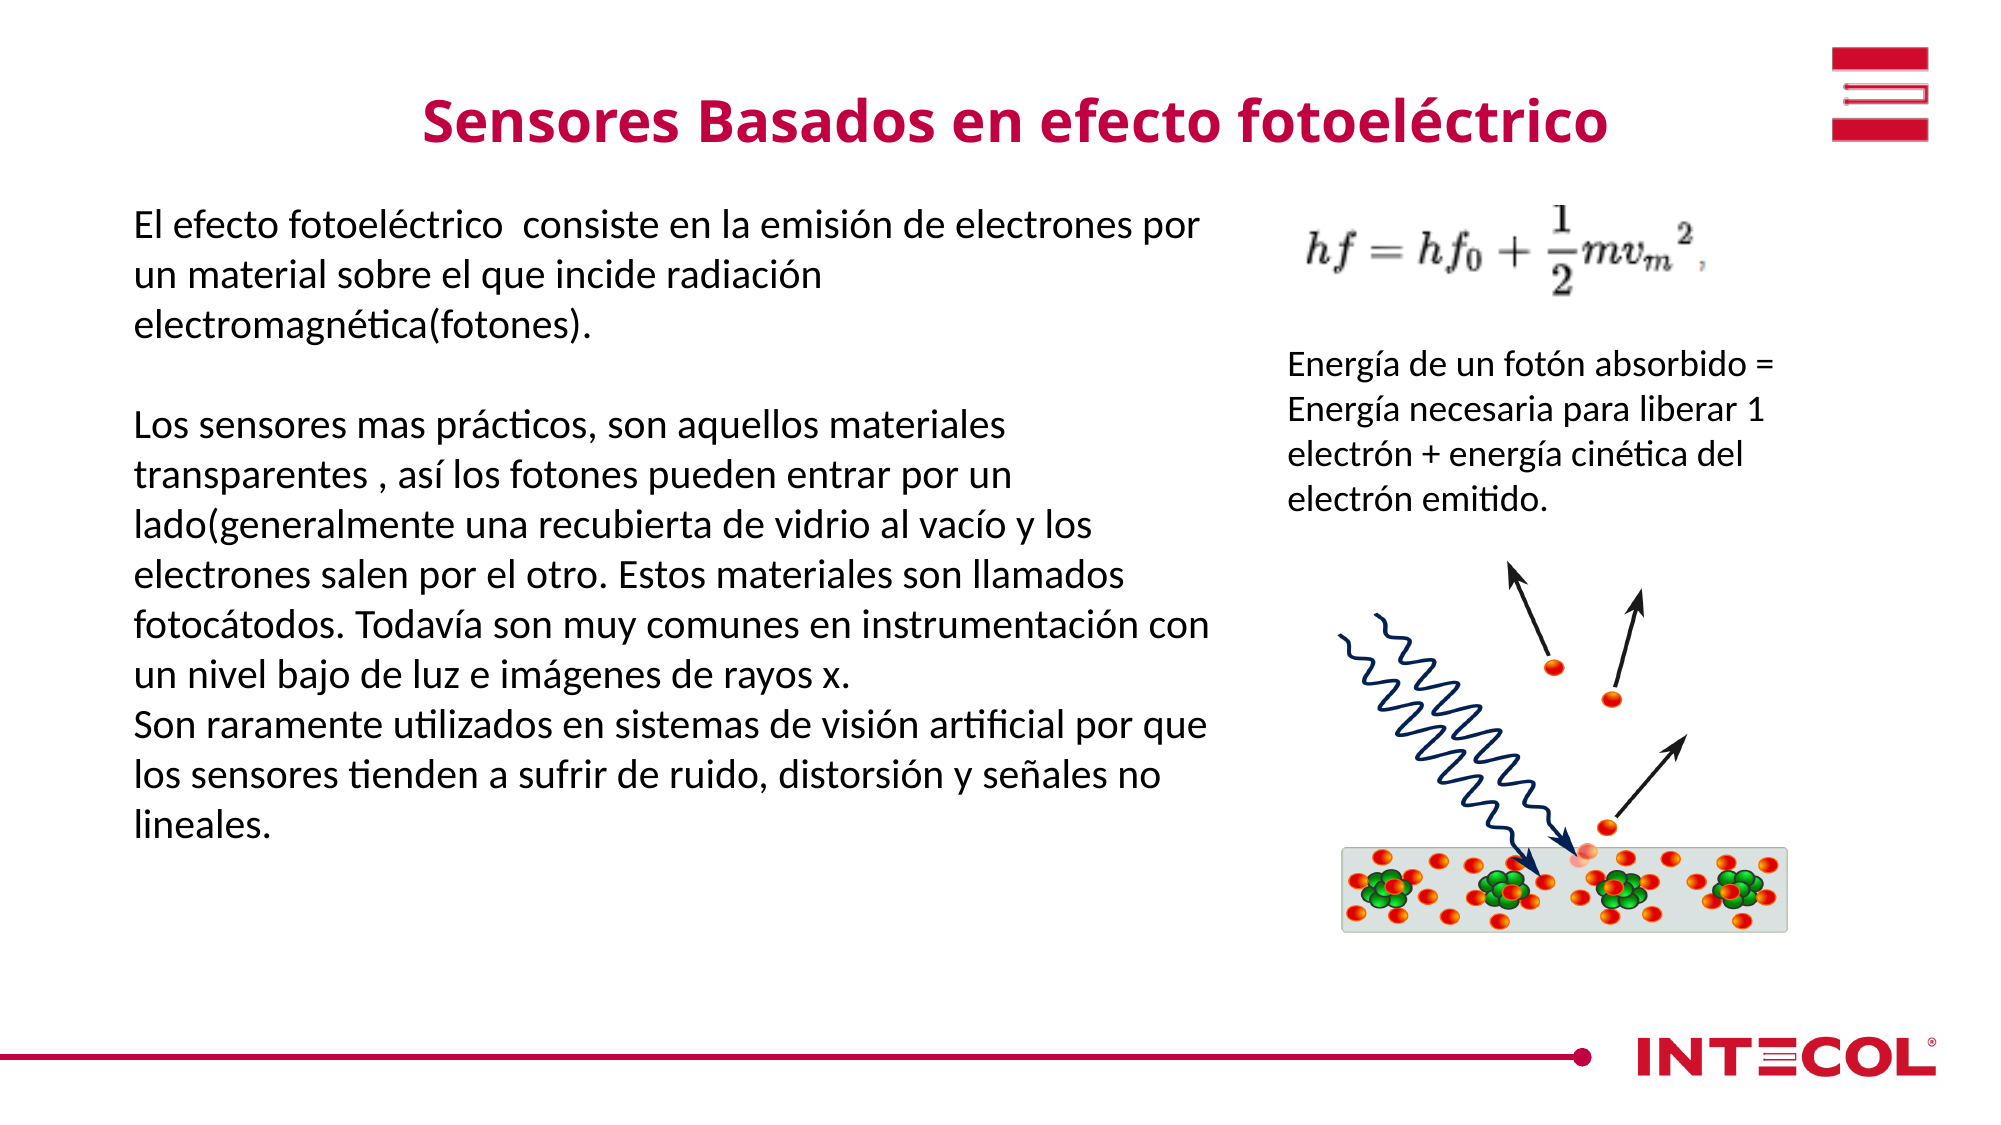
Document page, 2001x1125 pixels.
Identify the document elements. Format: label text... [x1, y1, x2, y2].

picture [1297, 528, 1828, 954]
text_box Sensores Basados en efecto fotoeléctrico [263, 76, 1770, 162]
text_box El efecto fotoeléctrico consiste en la emisión de electrones por un material sobre el que incide radiación electromagnética(fotones). Los sensores mas prácticos, son aquellos materiales transparentes , así los fotones pueden entrar por un lado(generalmente una recubierta de vidrio al vacío y los electrones salen por el otro. Estos materiales son llamados fotocátodos. Todavía son muy comunes en instrumentación con un nivel bajo de luz e imágenes de rayos x. Son raramente utilizados en sistemas de visión artificial por que los sensores tienden a sufrir de ruido, distorsión y señales no lineales. [118, 189, 1250, 955]
picture [1249, 205, 1750, 309]
picture [1631, 1024, 1945, 1090]
picture [1787, 0, 1974, 186]
text_box Energía de un fotón absorbido = Energía necesaria para liberar 1 electrón + energía cinética del electrón emitido. [1272, 331, 1854, 527]
